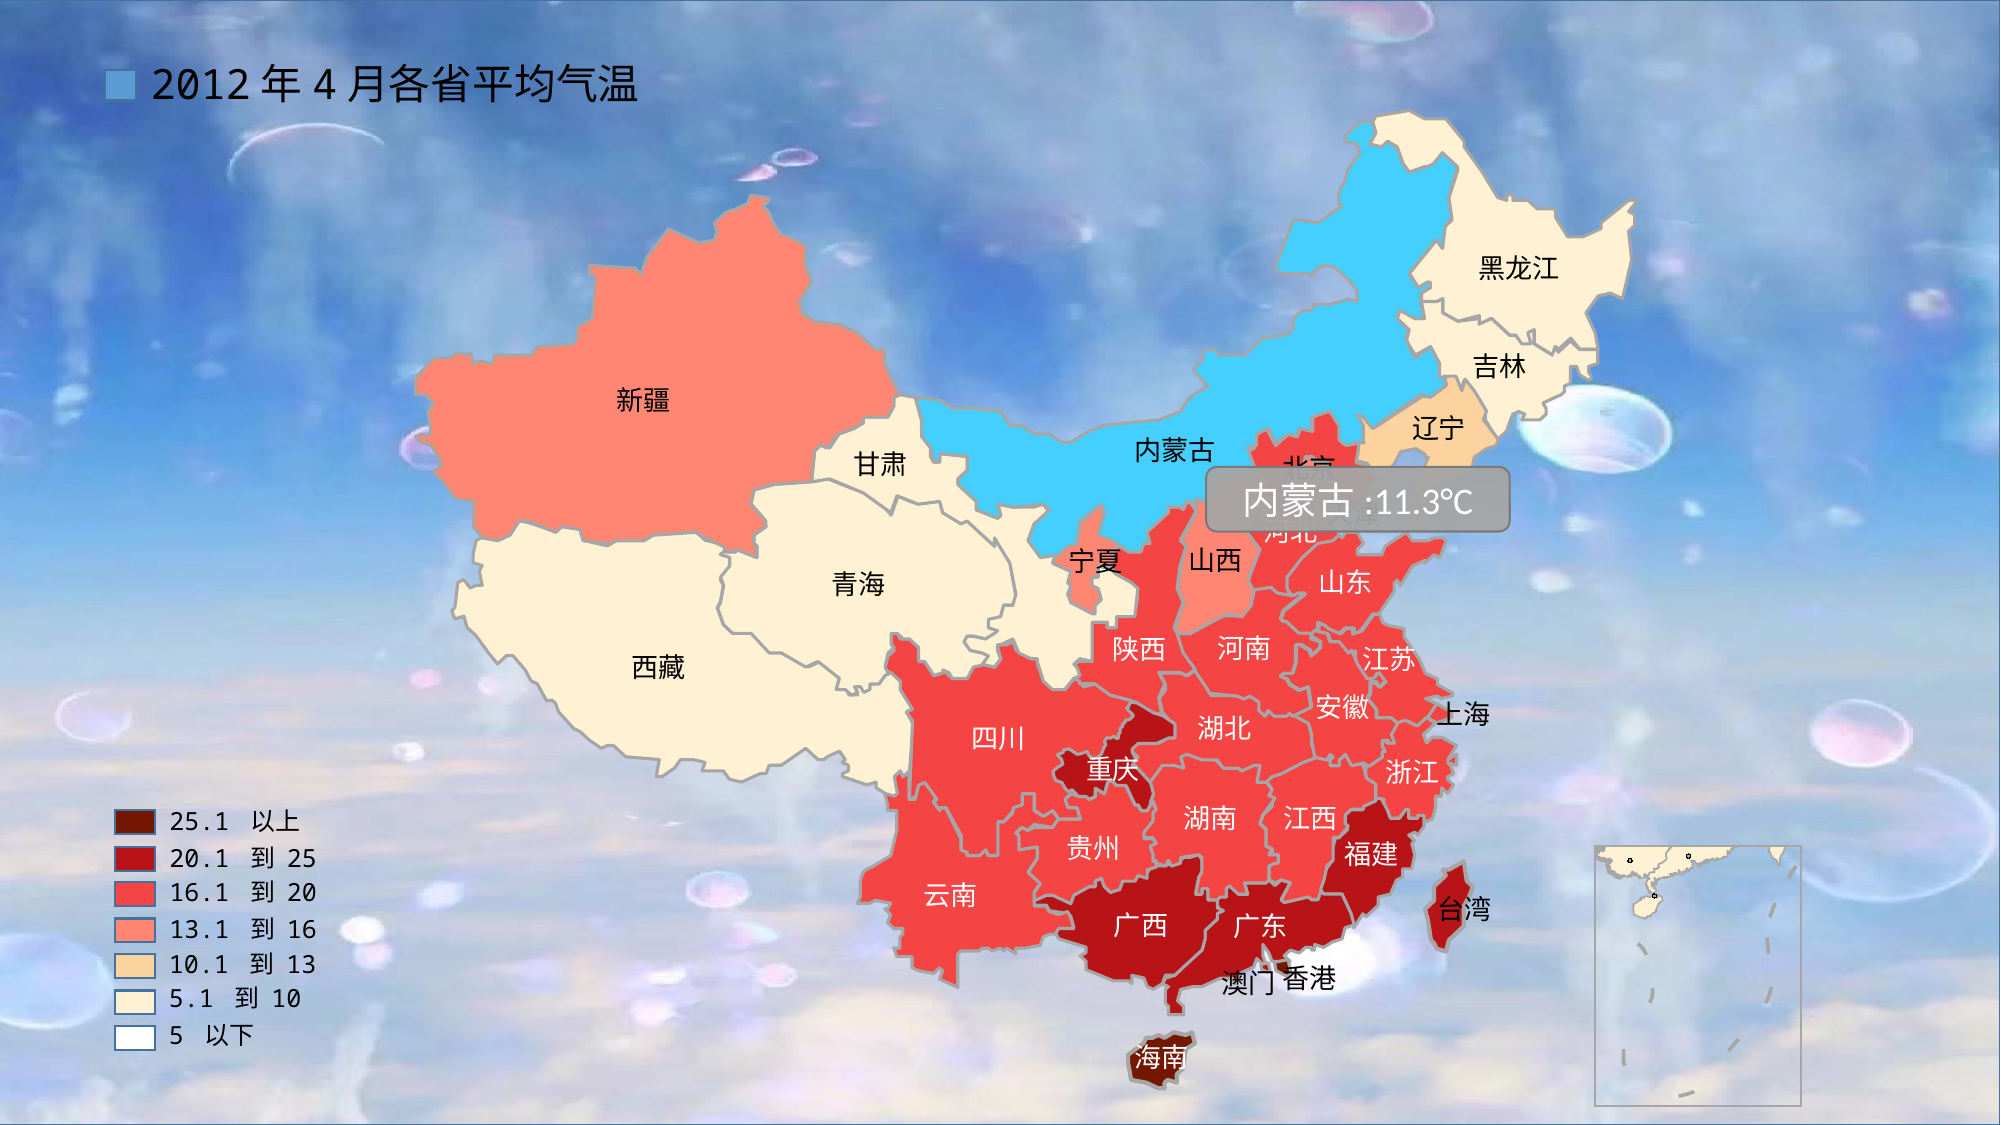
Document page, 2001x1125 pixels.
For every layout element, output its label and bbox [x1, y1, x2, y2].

picture [0, 0, 2000, 1125]
text_box [415, 110, 1639, 1089]
text_box [1594, 845, 1801, 1106]
